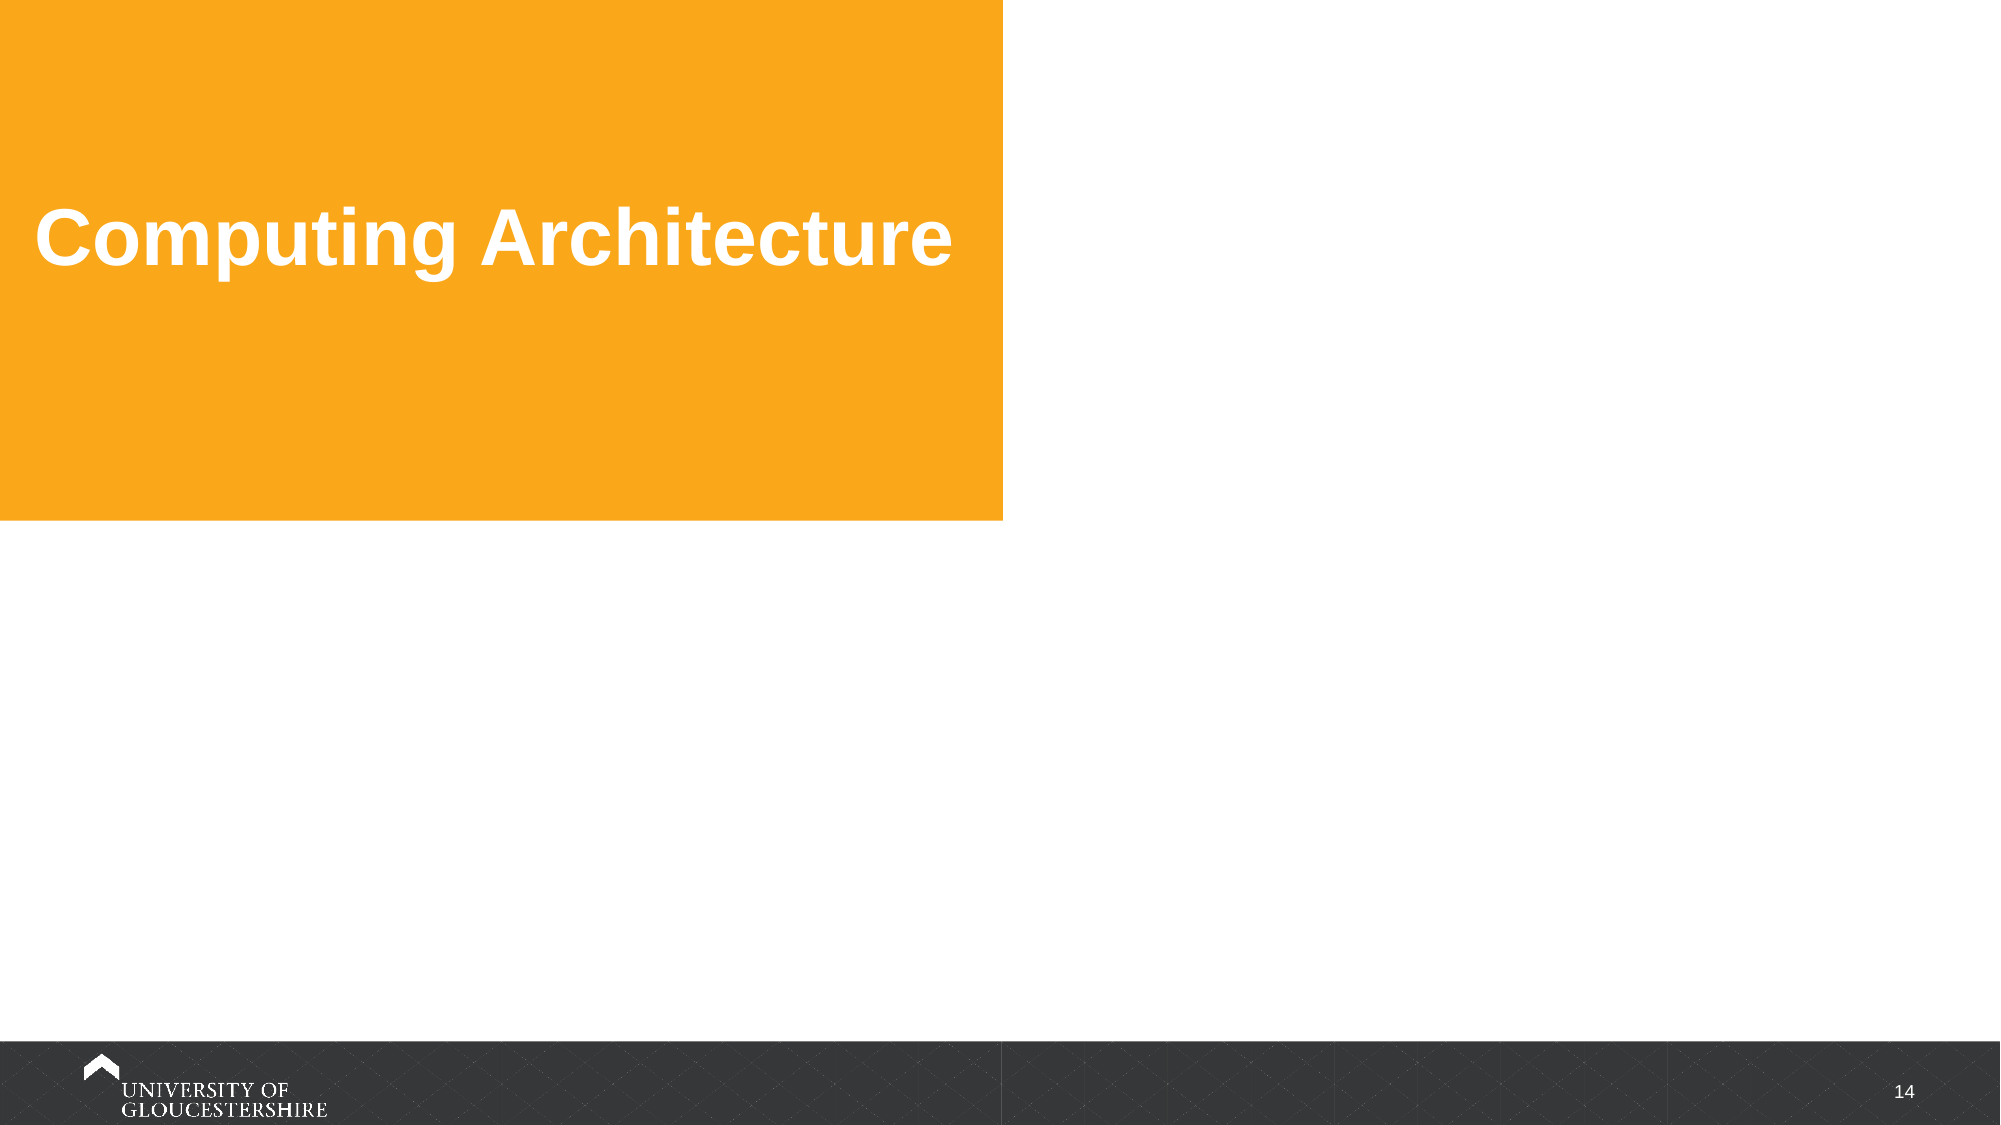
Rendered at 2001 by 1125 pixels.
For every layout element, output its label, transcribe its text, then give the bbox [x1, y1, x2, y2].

picture [0, 1041, 2001, 1125]
title Computing Architecture [0, 185, 991, 304]
